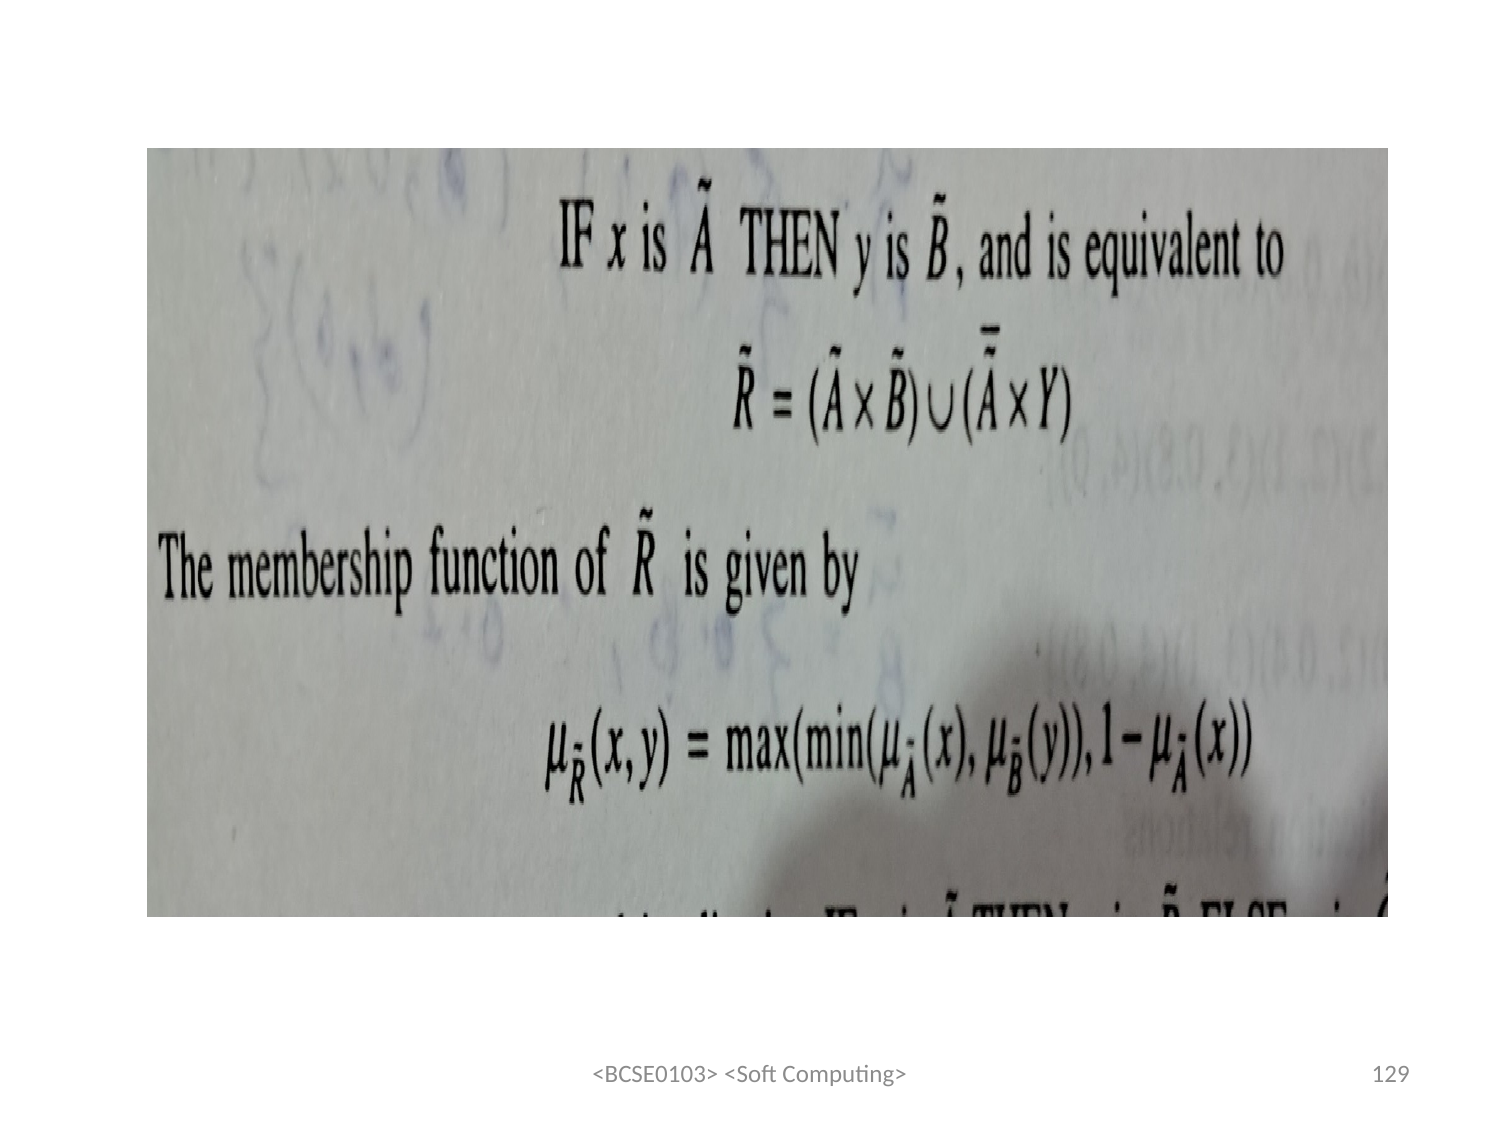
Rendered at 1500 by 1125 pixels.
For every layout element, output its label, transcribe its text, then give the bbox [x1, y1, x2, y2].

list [147, 148, 1389, 918]
footer <BCSE0103> <Soft Computing> [512, 1042, 988, 1103]
slide_number 129 [1074, 1042, 1425, 1103]
